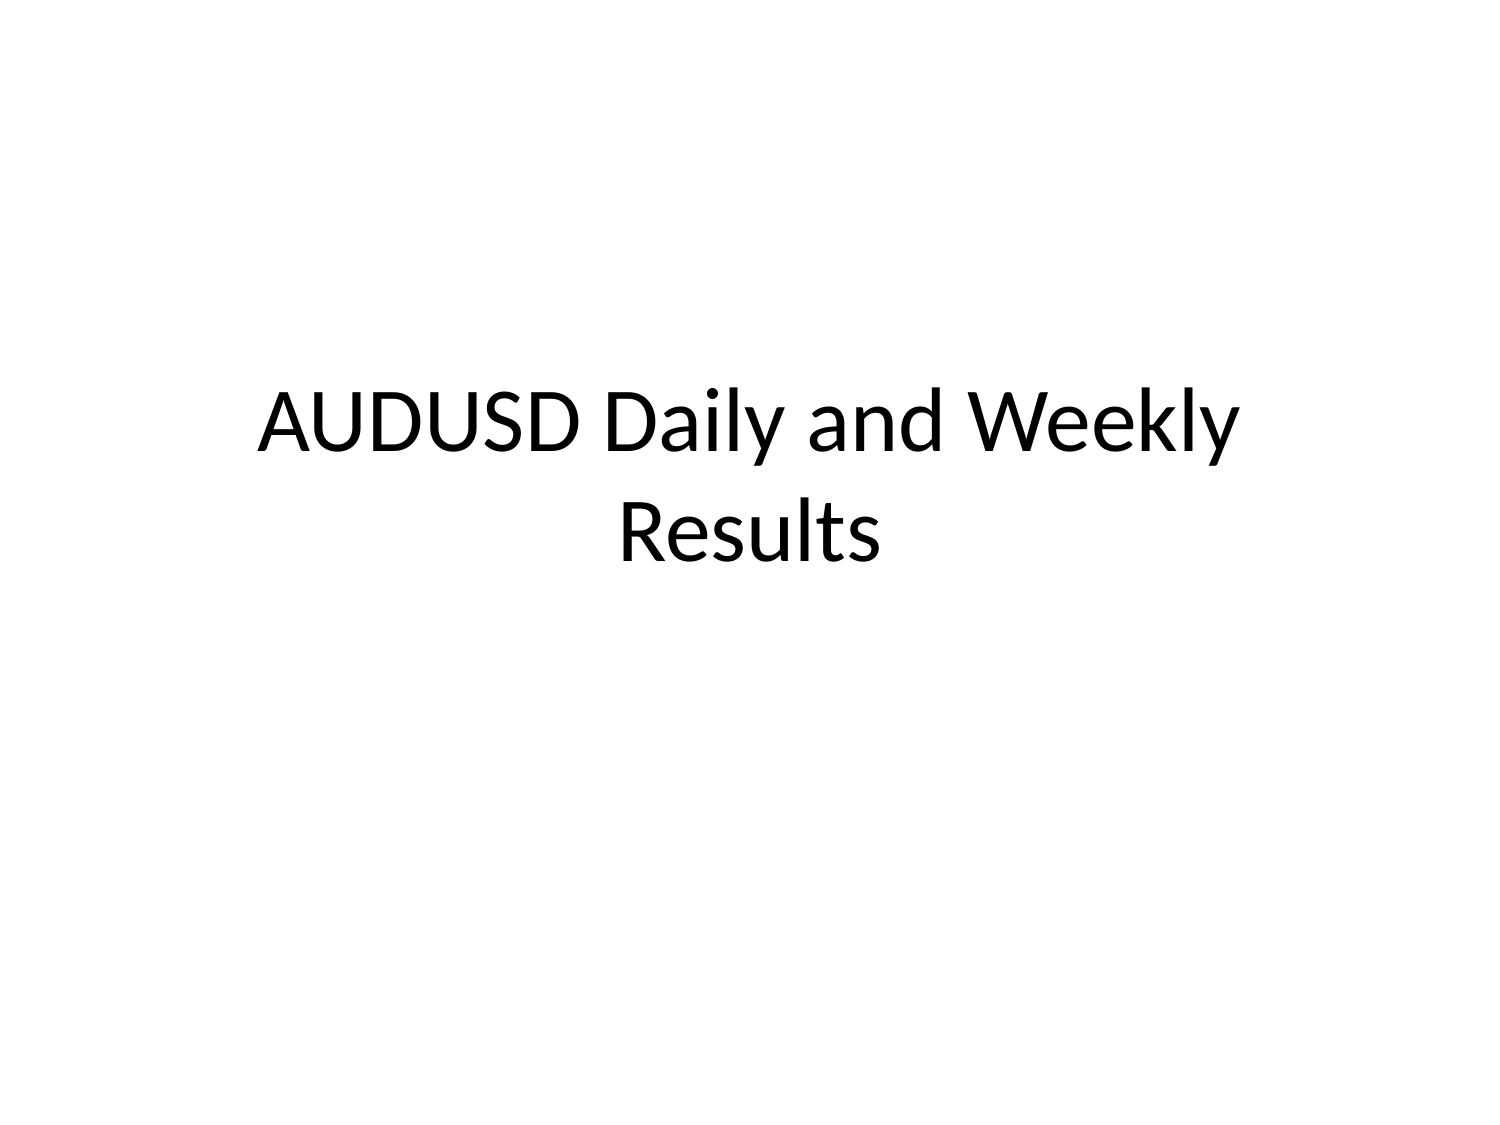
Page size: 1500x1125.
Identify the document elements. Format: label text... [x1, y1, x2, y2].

title AUDUSD Daily and Weekly Results [112, 349, 1388, 591]
